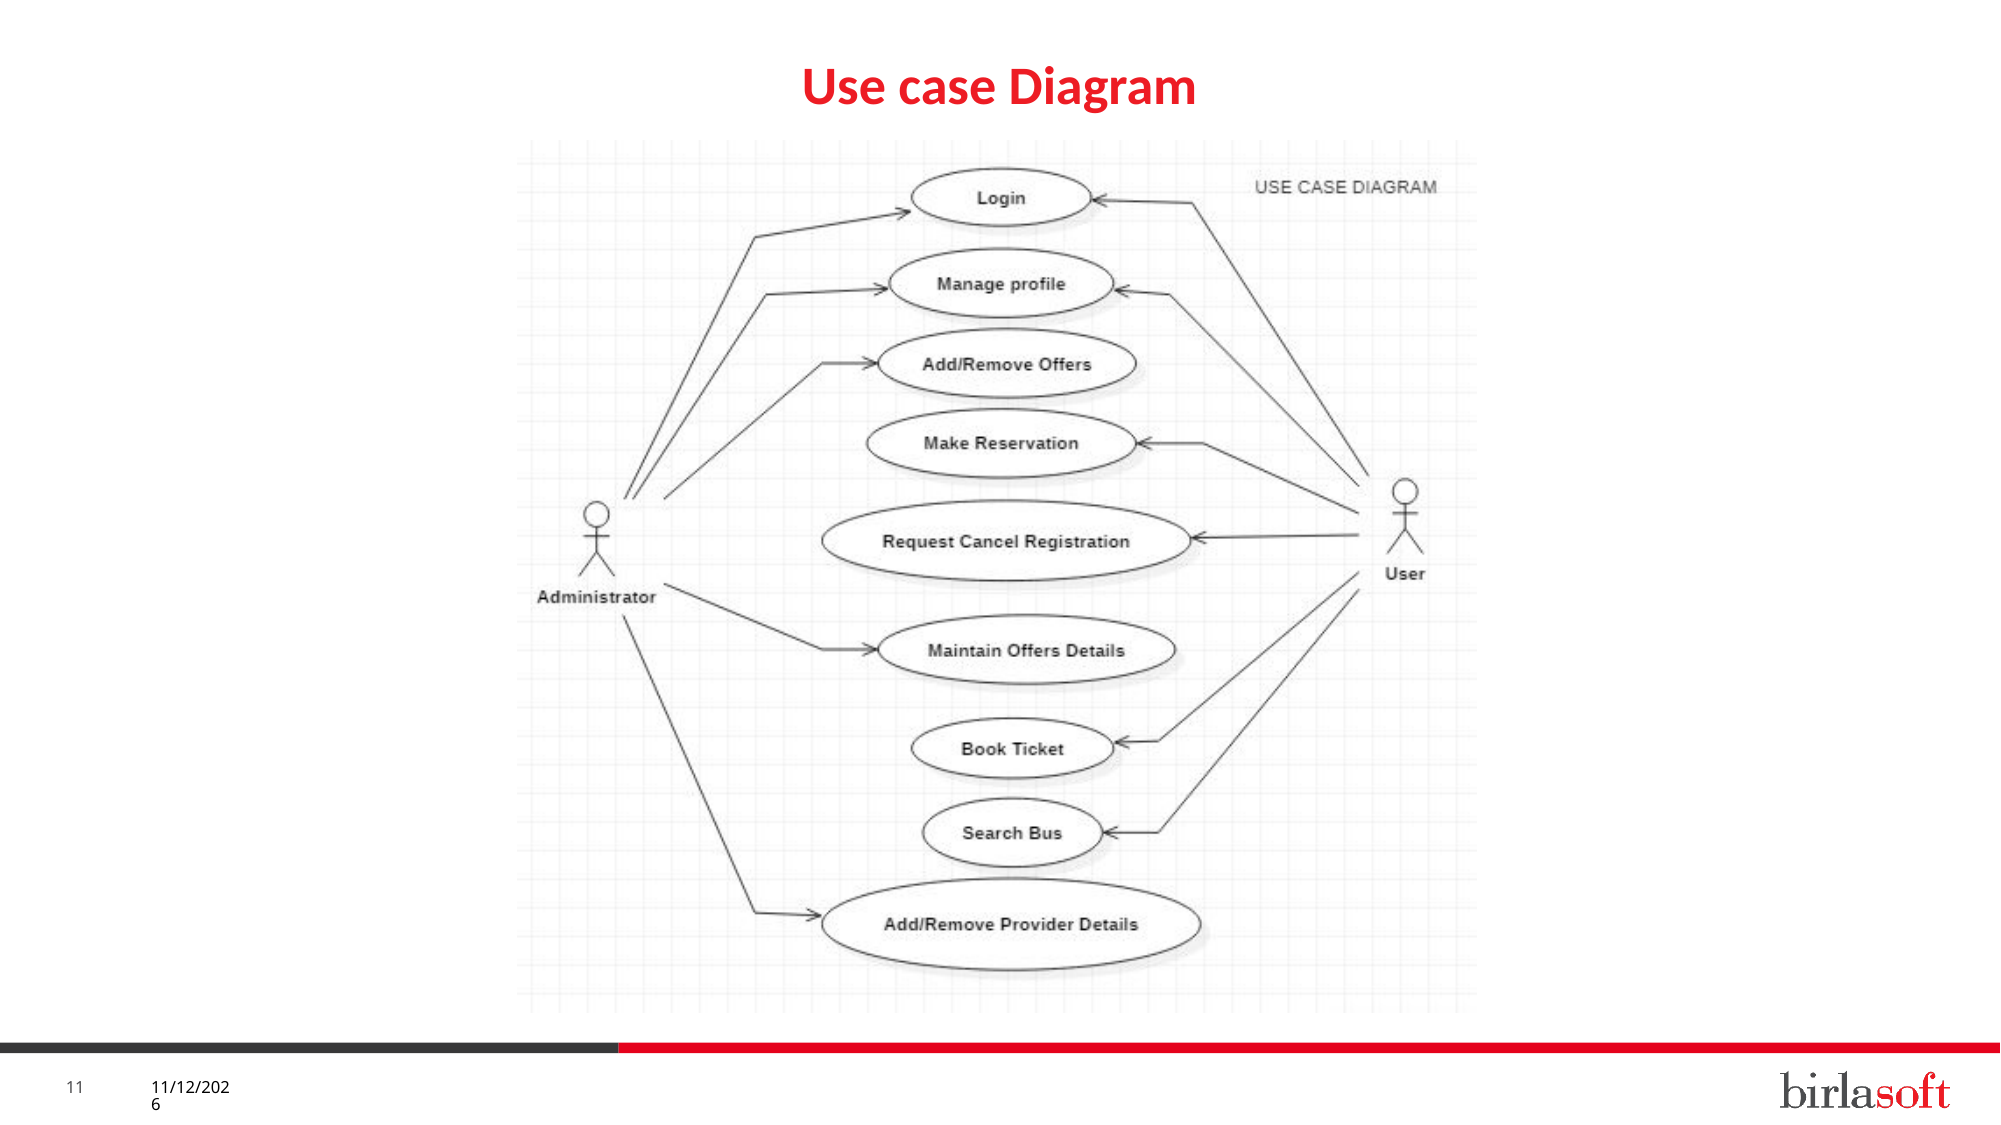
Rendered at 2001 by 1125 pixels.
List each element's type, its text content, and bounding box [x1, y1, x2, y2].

slide_number 11 [50, 1069, 107, 1108]
title Use case Diagram [49, 36, 1951, 137]
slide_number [136, 1069, 251, 1108]
picture [1778, 1067, 1951, 1111]
picture [517, 140, 1477, 1013]
